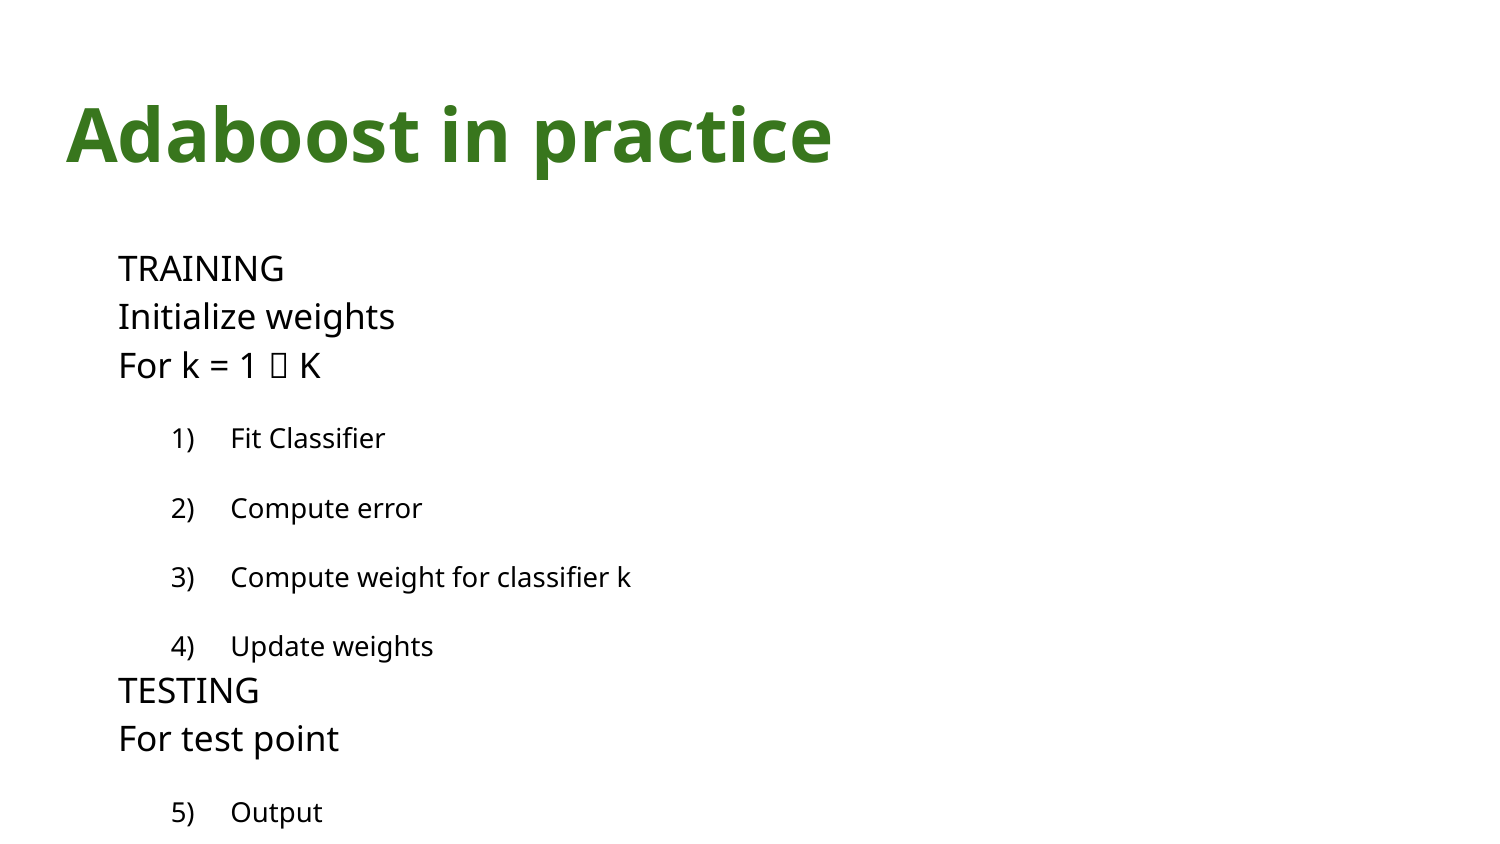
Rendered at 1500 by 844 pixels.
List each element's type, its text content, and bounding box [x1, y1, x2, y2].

title Adaboost in practice [51, 72, 1449, 167]
